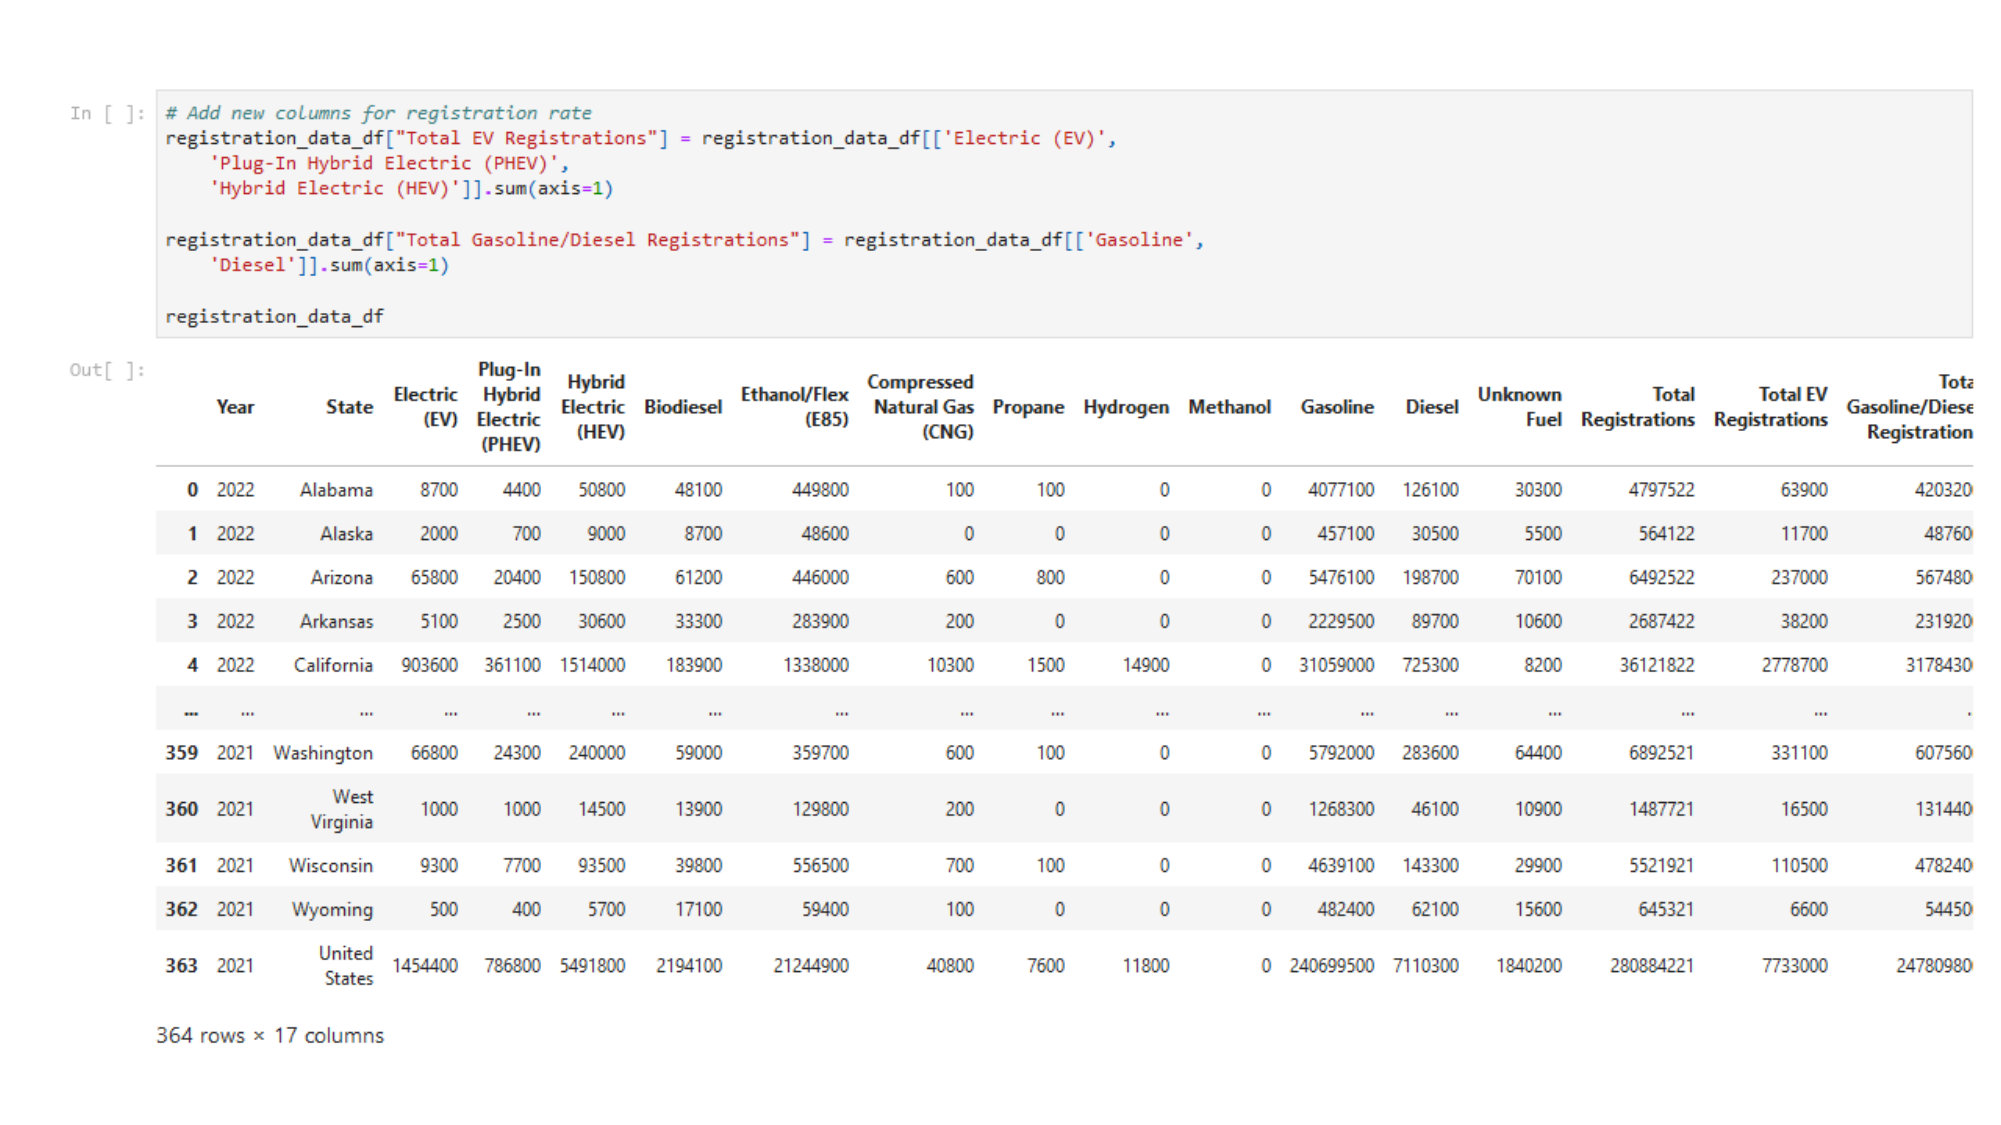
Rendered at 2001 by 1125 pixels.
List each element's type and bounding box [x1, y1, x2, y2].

picture [14, 60, 1986, 1065]
